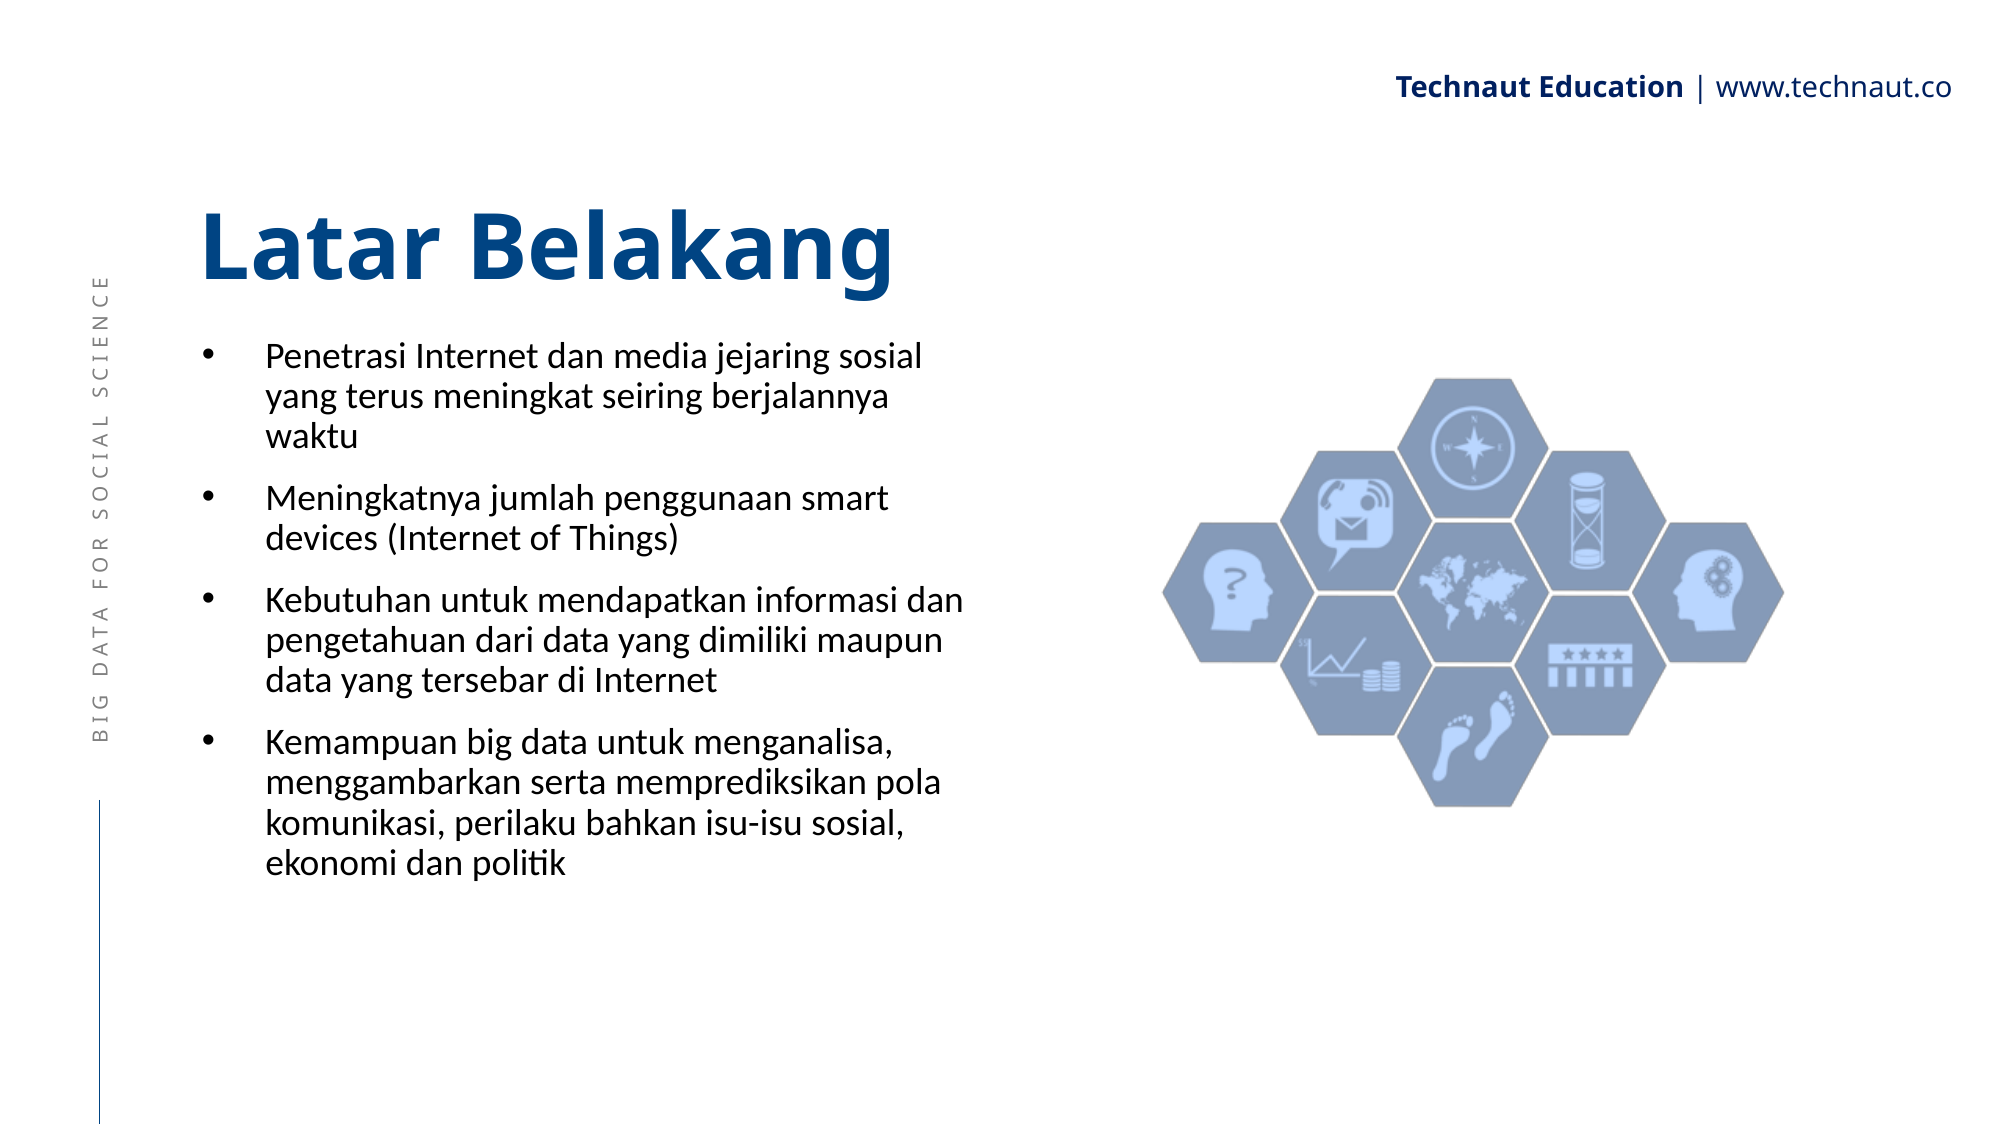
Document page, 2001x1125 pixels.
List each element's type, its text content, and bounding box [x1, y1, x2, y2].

text_box BIG DATA FOR SOCIAL SCIENCE [79, 221, 120, 758]
text_box Technaut Education | www.technaut.co [1126, 61, 1968, 111]
list Penetrasi Internet dan media jejaring sosial yang terus meningkat seiring berjalannya waktu Meningkatnya jumlah penggunaan smart devices (Internet of Things) Kebutuhan untuk mendapatkan informasi dan pengetahuan dari data yang dimiliki maupun data yang tersebar di Internet Kemampuan big data untuk menganalisa, menggambarkan serta memprediksikan pola komunikasi, perilaku bahkan isu-isu sosial, ekonomi dan politik [183, 328, 1000, 1014]
title Latar Belakang [183, 171, 1526, 329]
picture [1126, 328, 1817, 866]
